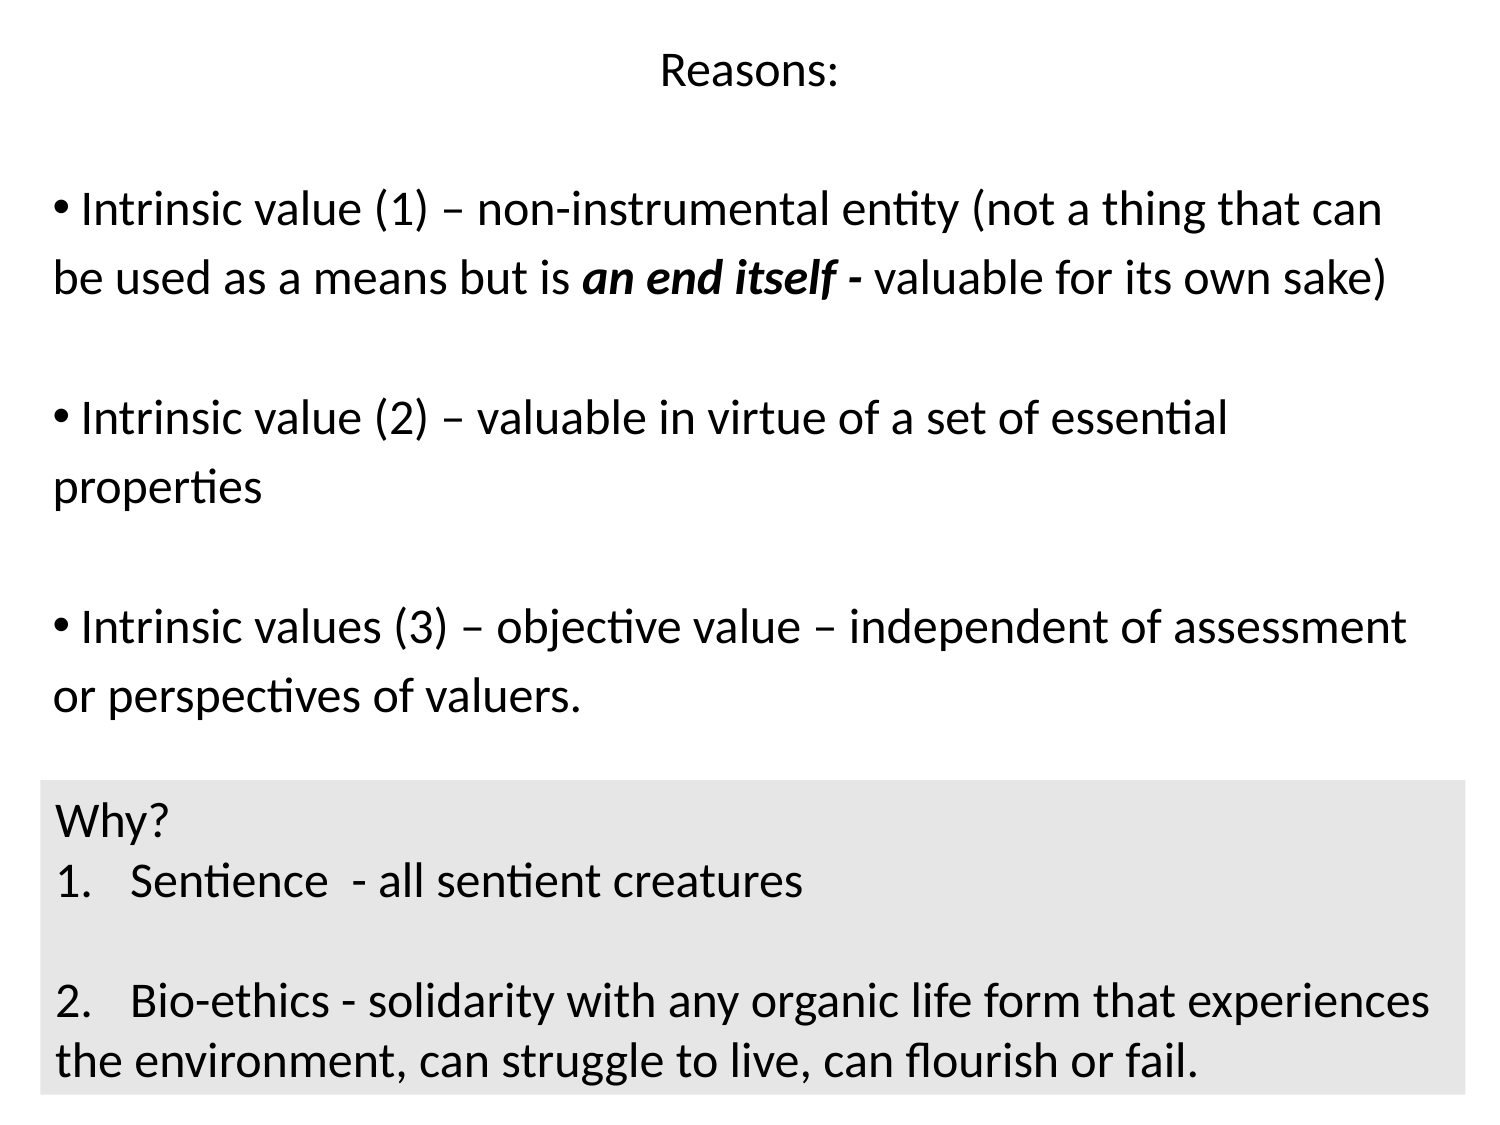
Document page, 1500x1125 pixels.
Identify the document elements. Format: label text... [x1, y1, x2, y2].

list Reasons: Intrinsic value (1) – non-instrumental entity (not a thing that can be used as a means but is an end itself - valuable for its own sake) Intrinsic value (2) – valuable in virtue of a set of essential properties Intrinsic values (3) – objective value – independent of assessment or perspectives of valuers. [37, 35, 1463, 1100]
text_box Why? Sentience - all sentient creatures Bio-ethics - solidarity with any organic life form that experiences the environment, can struggle to live, can flourish or fail. [40, 780, 1466, 1095]
